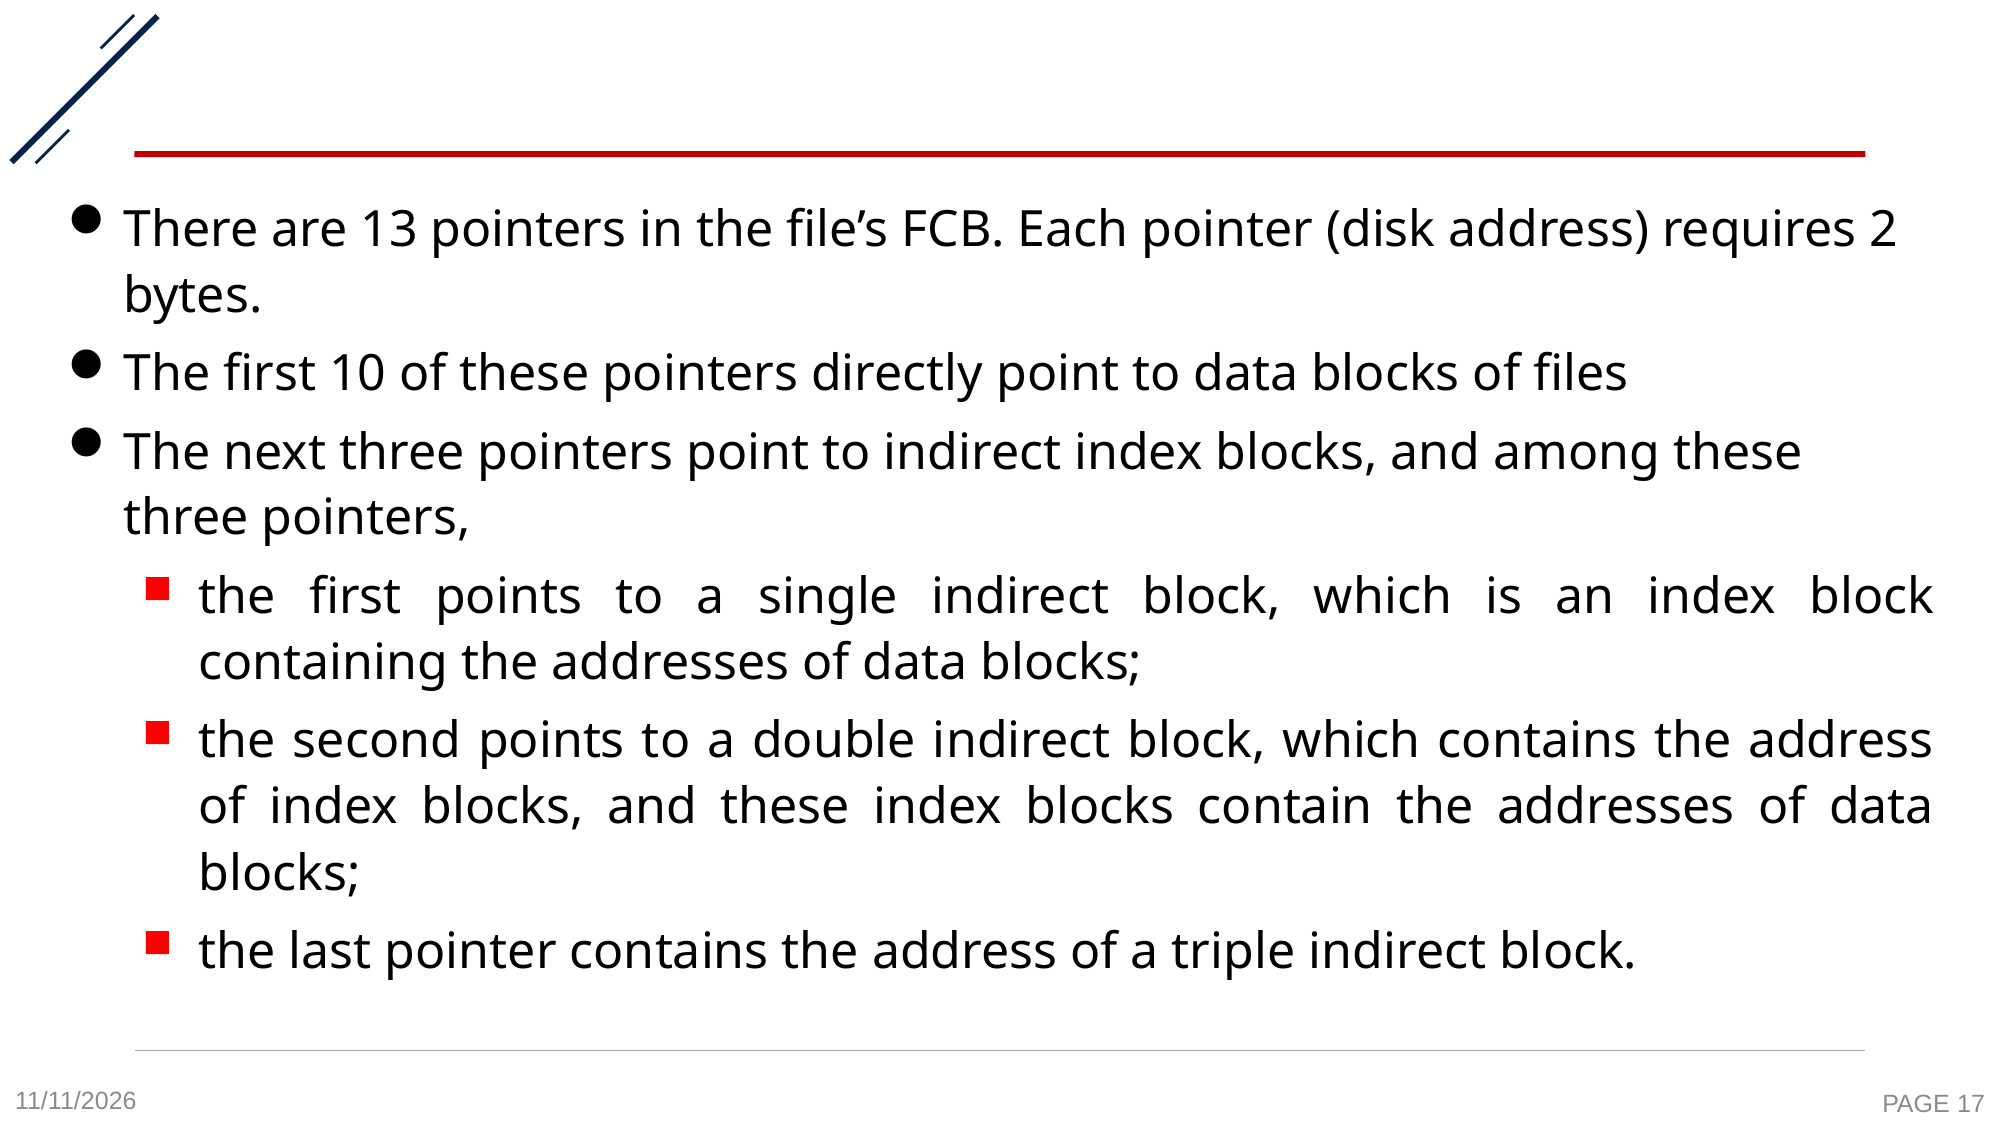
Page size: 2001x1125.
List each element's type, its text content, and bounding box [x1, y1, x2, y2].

slide_number PAGE 17 [1783, 1077, 2000, 1125]
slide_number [0, 1073, 178, 1125]
list There are 13 pointers in the file’s FCB. Each pointer (disk address) requires 2 bytes. The first 10 of these pointers directly point to data blocks of files The next three pointers point to indirect index blocks, and among these three pointers, the first points to a single indirect block, which is an index block containing the addresses of data blocks; the second points to a double indirect block, which contains the address of index blocks, and these index blocks contain the addresses of data blocks; the last pointer contains the address of a triple indirect block. [52, 182, 1950, 1063]
